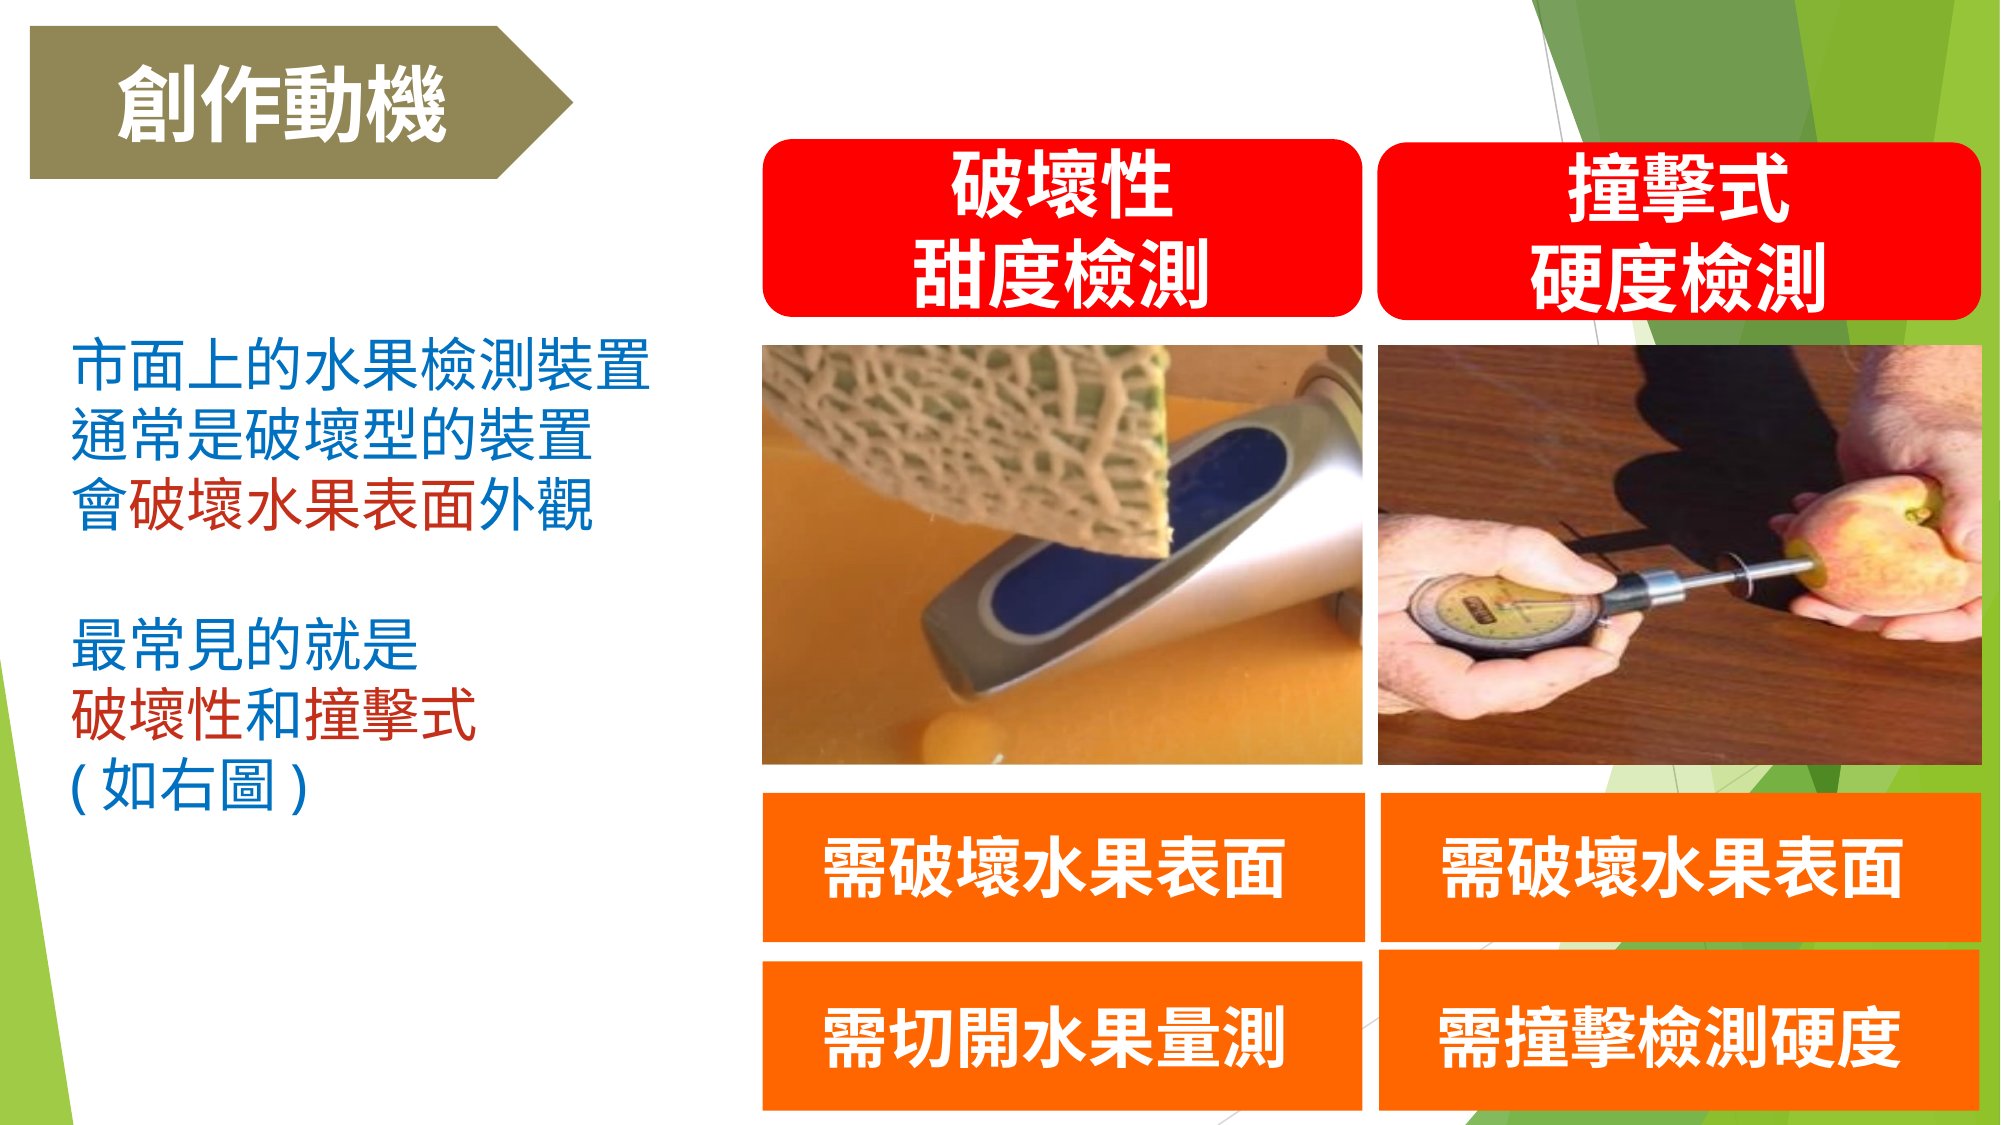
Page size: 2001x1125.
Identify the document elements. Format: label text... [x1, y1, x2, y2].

text_box 創作動機 [29, 25, 574, 179]
text_box 破壞性 甜度檢測 [762, 139, 1363, 317]
text_box 市面上的水果檢測裝置 通常是破壞型的裝置 會破壞水果表面外觀 最常見的就是 破壞性和撞擊式 (如右圖) [55, 321, 747, 876]
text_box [762, 792, 1366, 943]
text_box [762, 961, 1363, 1111]
text_box 撞擊式 硬度檢測 [1377, 142, 1982, 321]
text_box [1378, 949, 1980, 1111]
picture [762, 344, 1363, 765]
picture [1378, 344, 1982, 765]
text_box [1380, 792, 1982, 943]
